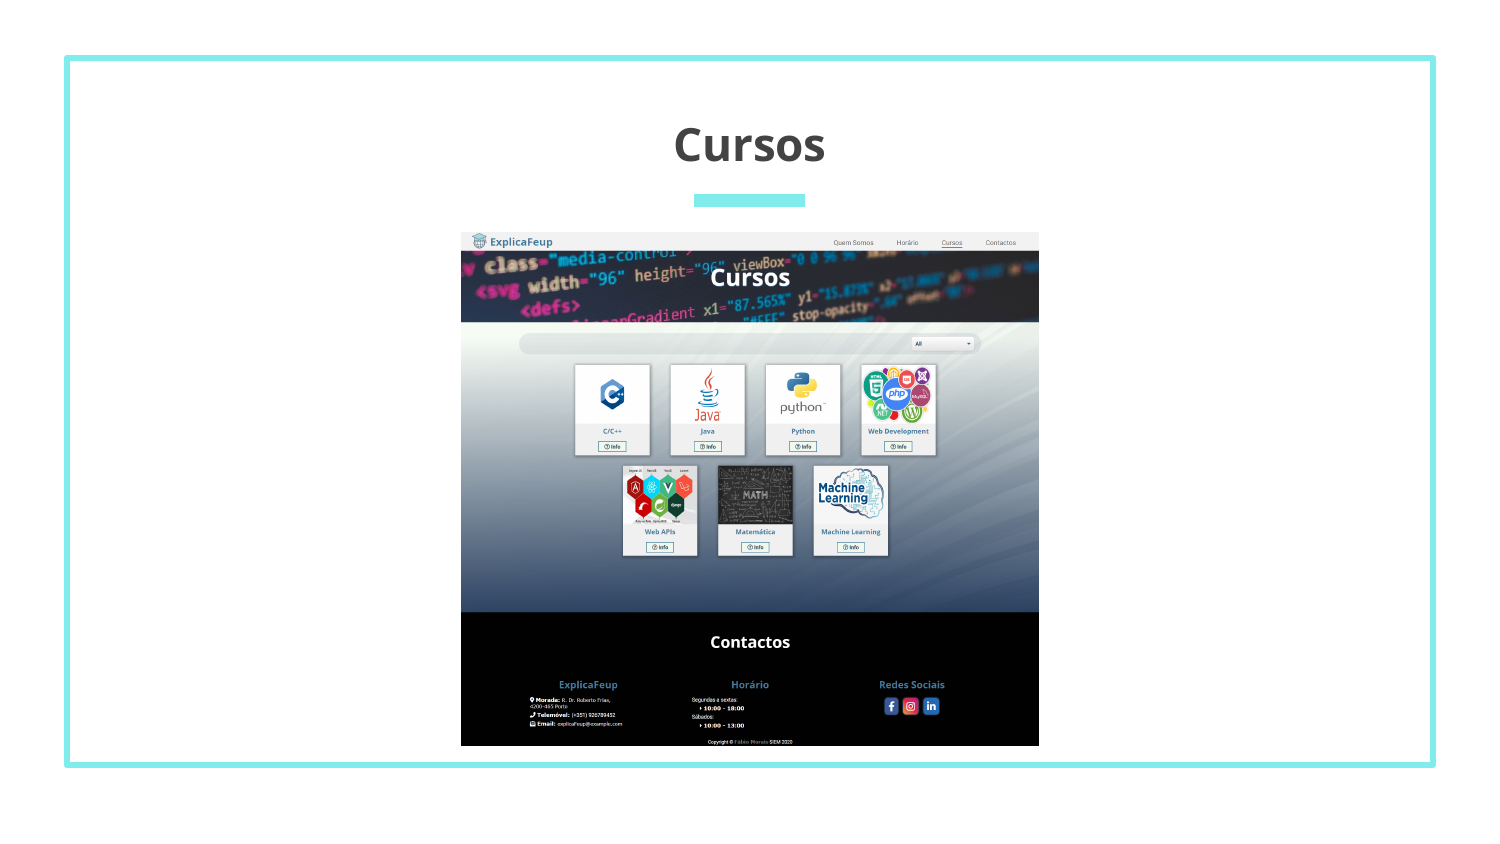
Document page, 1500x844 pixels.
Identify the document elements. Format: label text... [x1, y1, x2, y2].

picture [461, 232, 1039, 746]
title Cursos [0, 35, 1500, 186]
